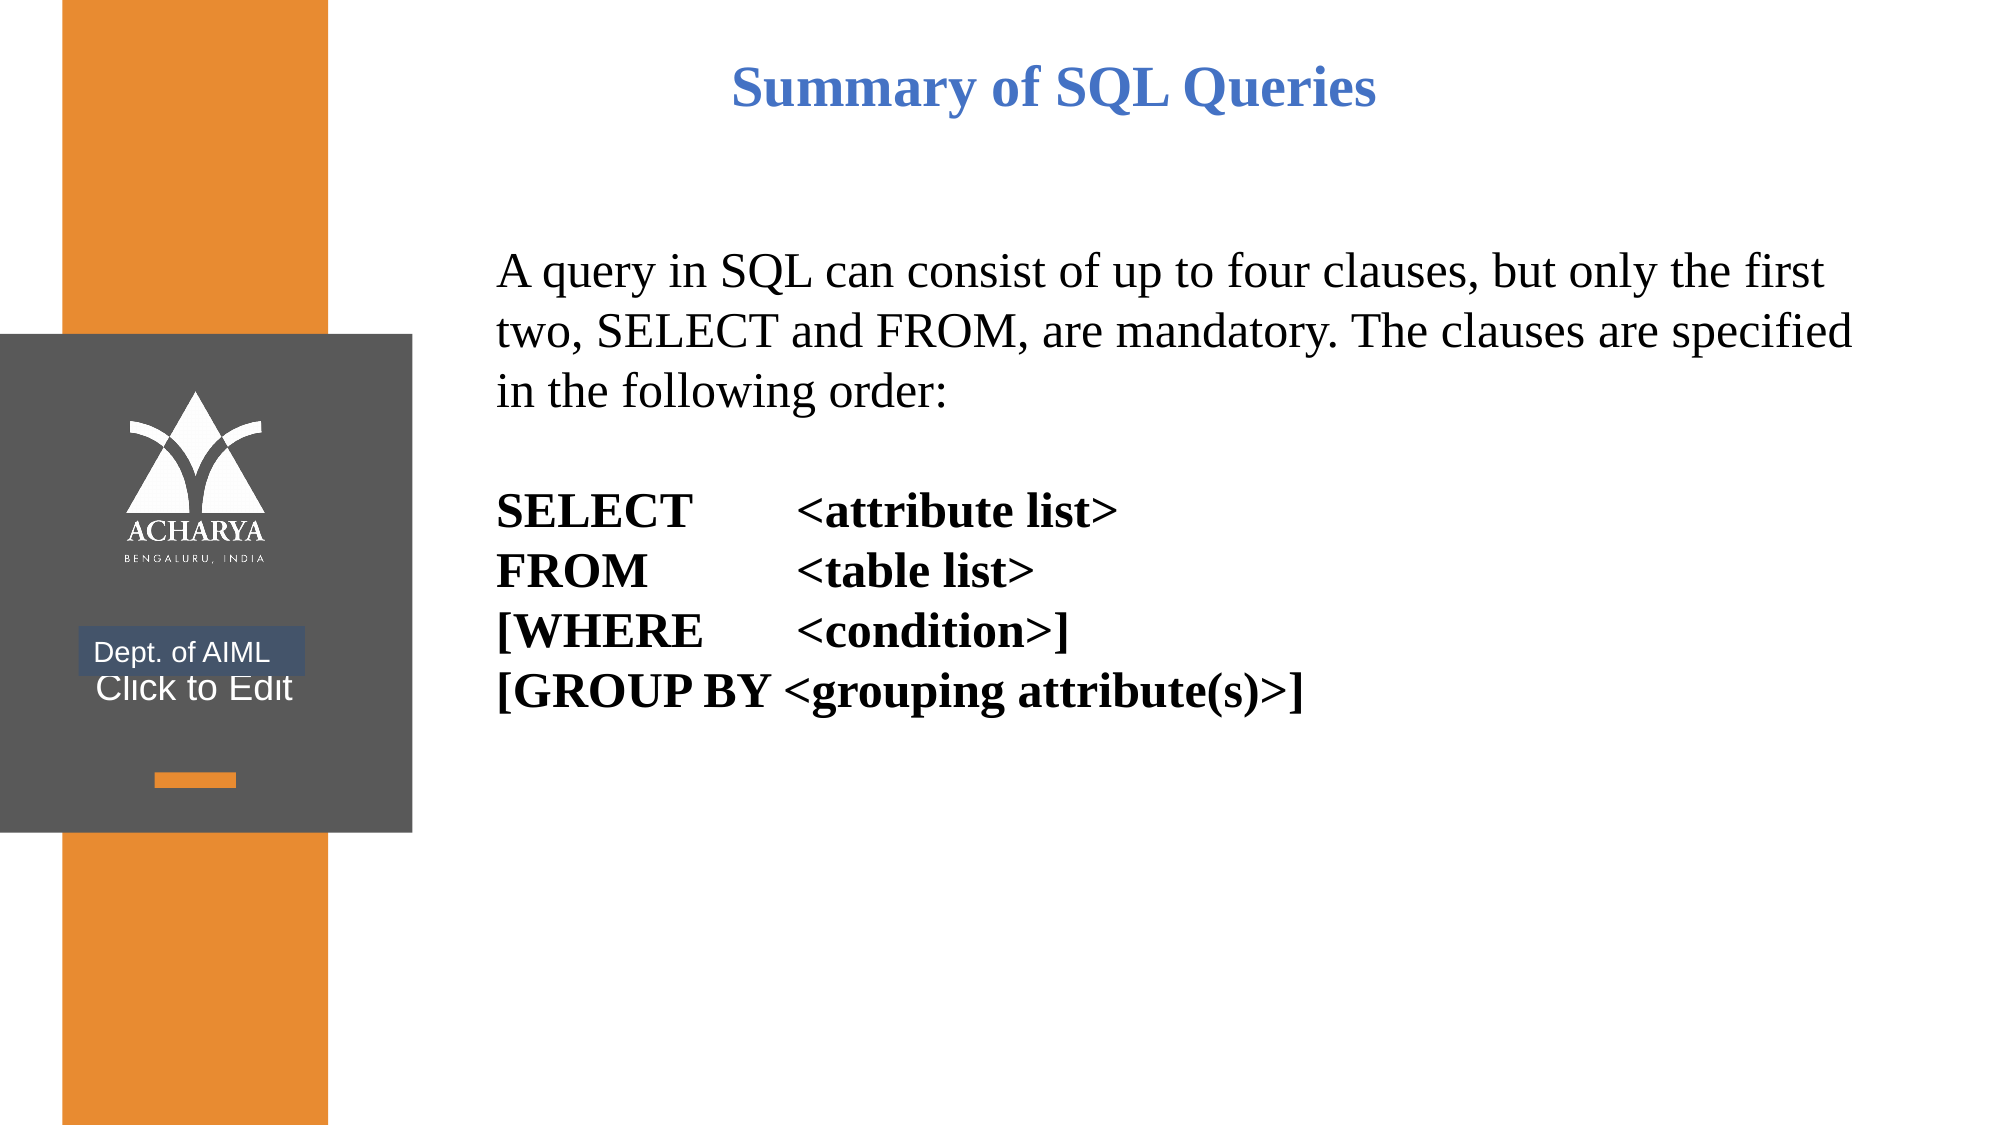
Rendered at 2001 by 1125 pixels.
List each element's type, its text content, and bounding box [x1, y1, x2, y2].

text_box Summary of SQL Queries [716, 40, 1393, 126]
text_box Dept. of AIML [78, 626, 305, 676]
text_box A query in SQL can consist of up to four clauses, but only the first two, SELECT and FROM, are mandatory. The clauses are specified in the following order: SELECT <attribute list> FROM <table list> [WHERE <condition>] [GROUP BY <grouping attribute(s)>] [481, 229, 1885, 785]
picture [125, 391, 265, 564]
